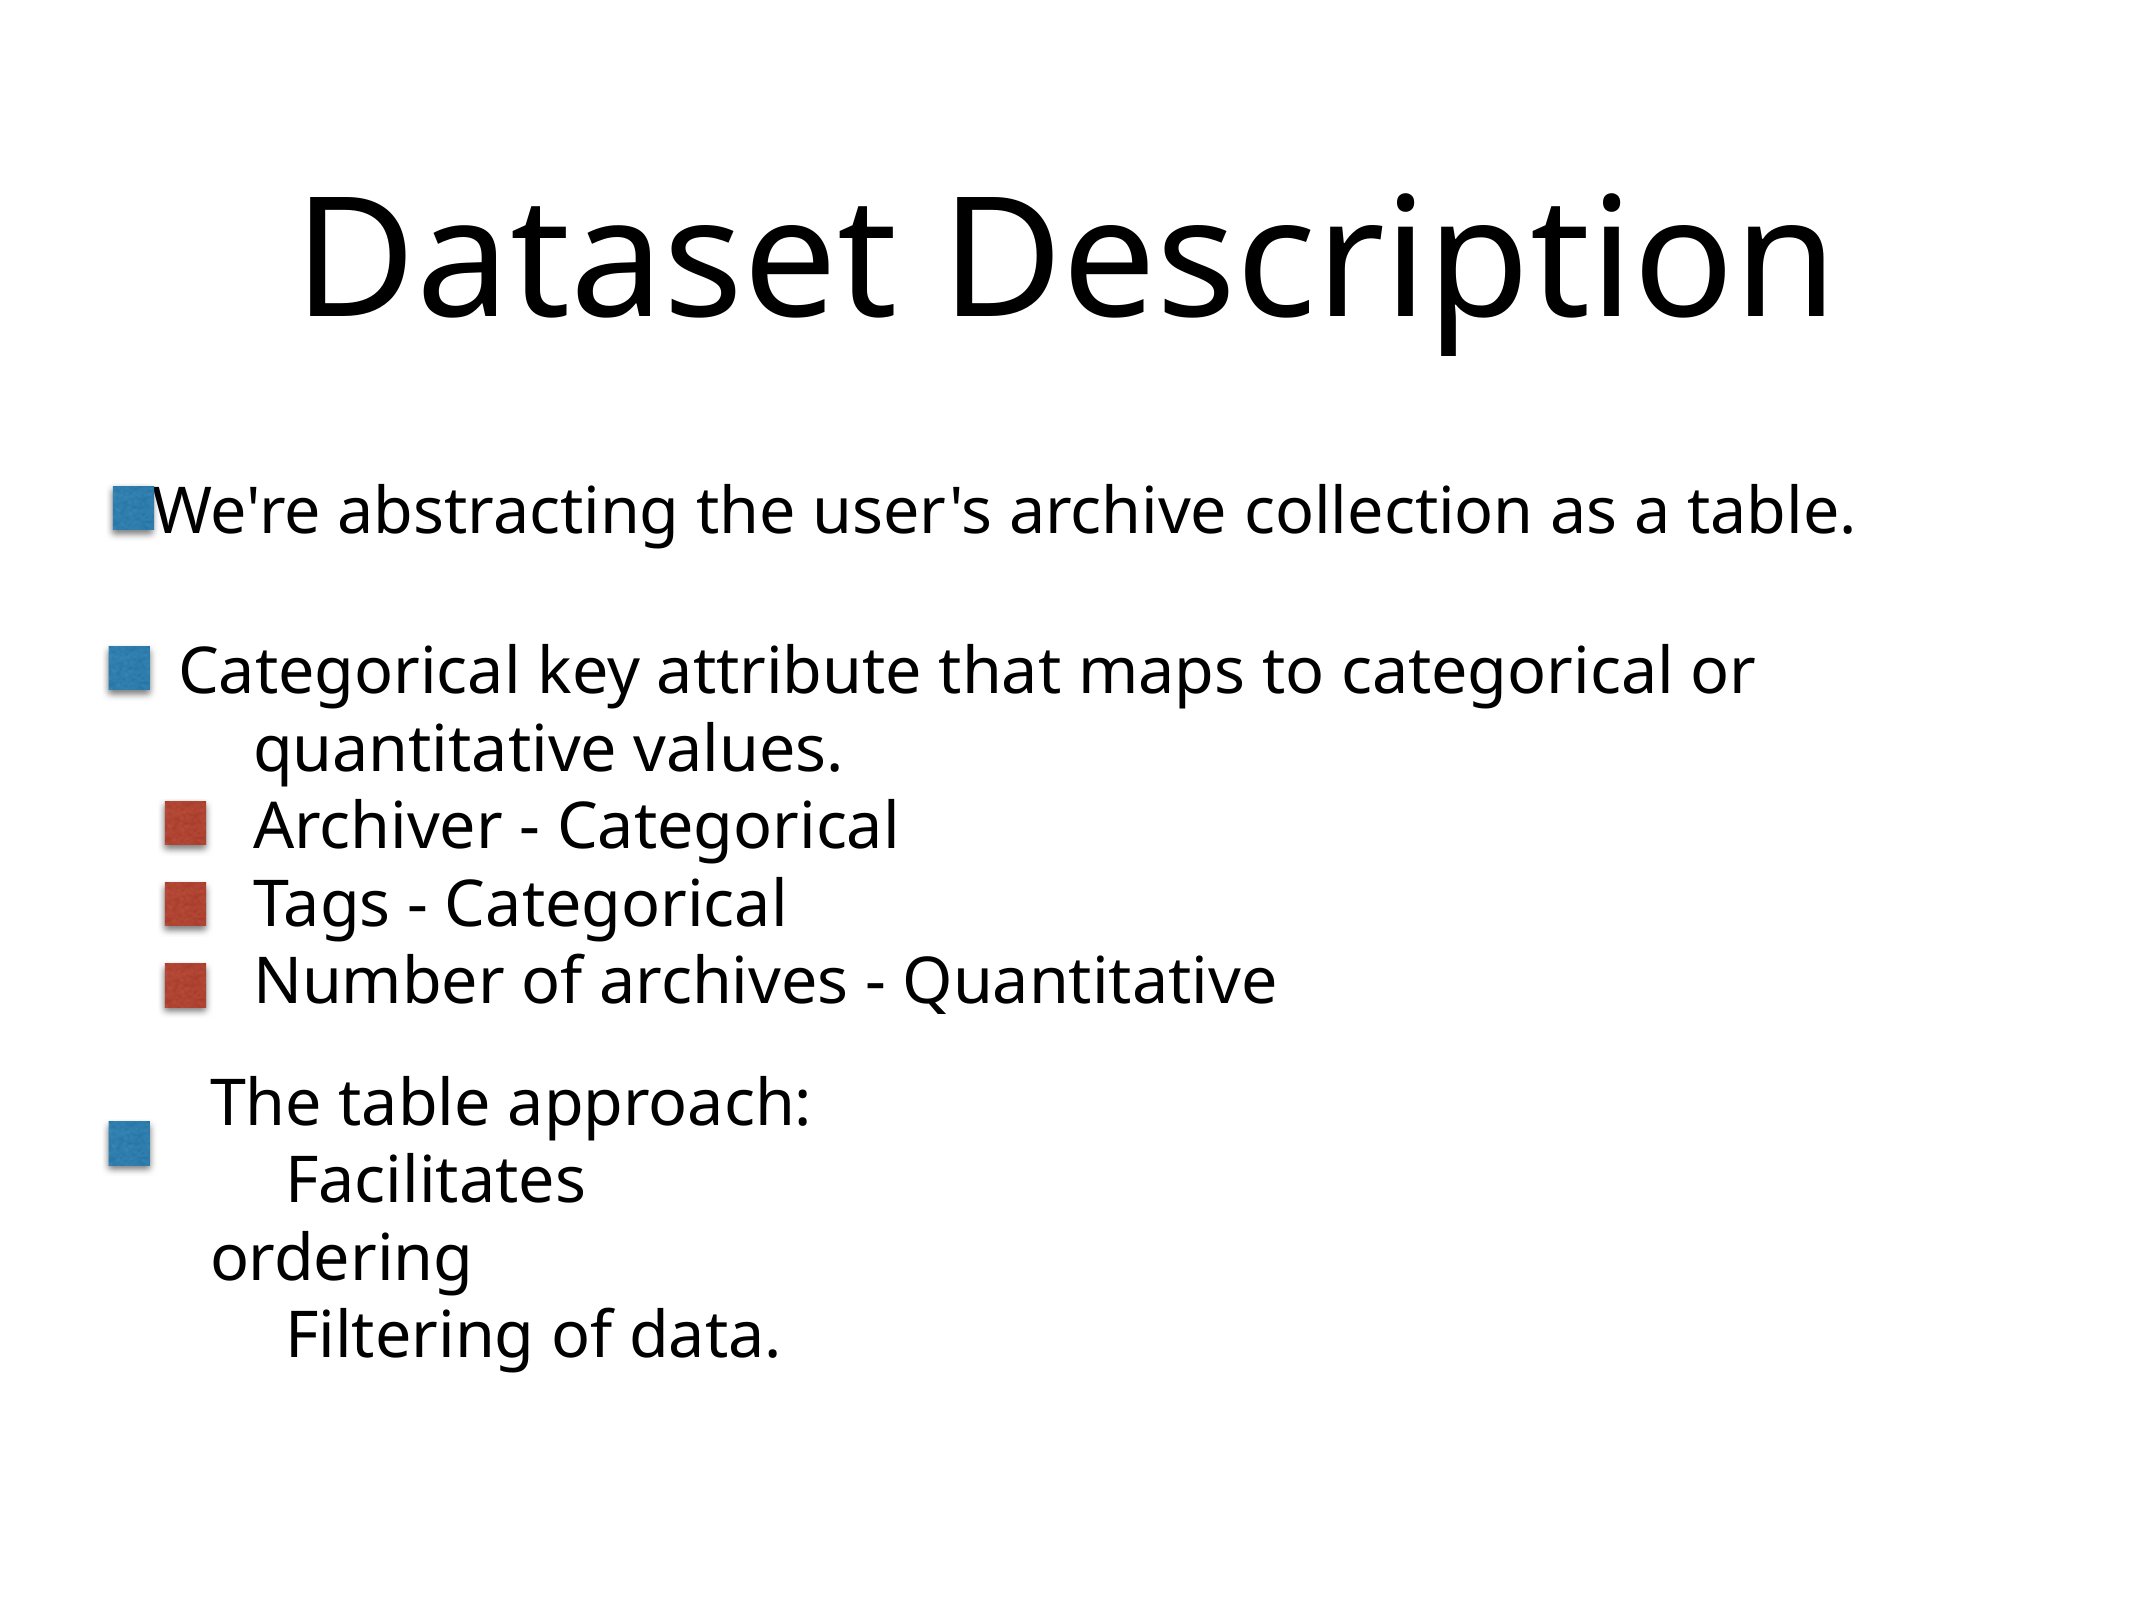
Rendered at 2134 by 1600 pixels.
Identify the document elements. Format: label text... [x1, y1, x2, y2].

text_box [108, 646, 150, 690]
text_box [108, 1121, 150, 1166]
text_box Categorical key attribute that maps to categorical or quantitative values. Archiver - Categorical Tags - Categorical Number of archives - Quantitative [169, 620, 1786, 1025]
text_box [112, 486, 155, 530]
title Dataset Description [155, 72, 1978, 428]
text_box [164, 963, 207, 1008]
text_box We're abstracting the user's archive collection as a table. [143, 460, 1867, 555]
text_box [164, 801, 207, 845]
text_box [164, 882, 207, 926]
text_box The table approach: Facilitates ordering Filtering of data. [201, 1091, 838, 1341]
